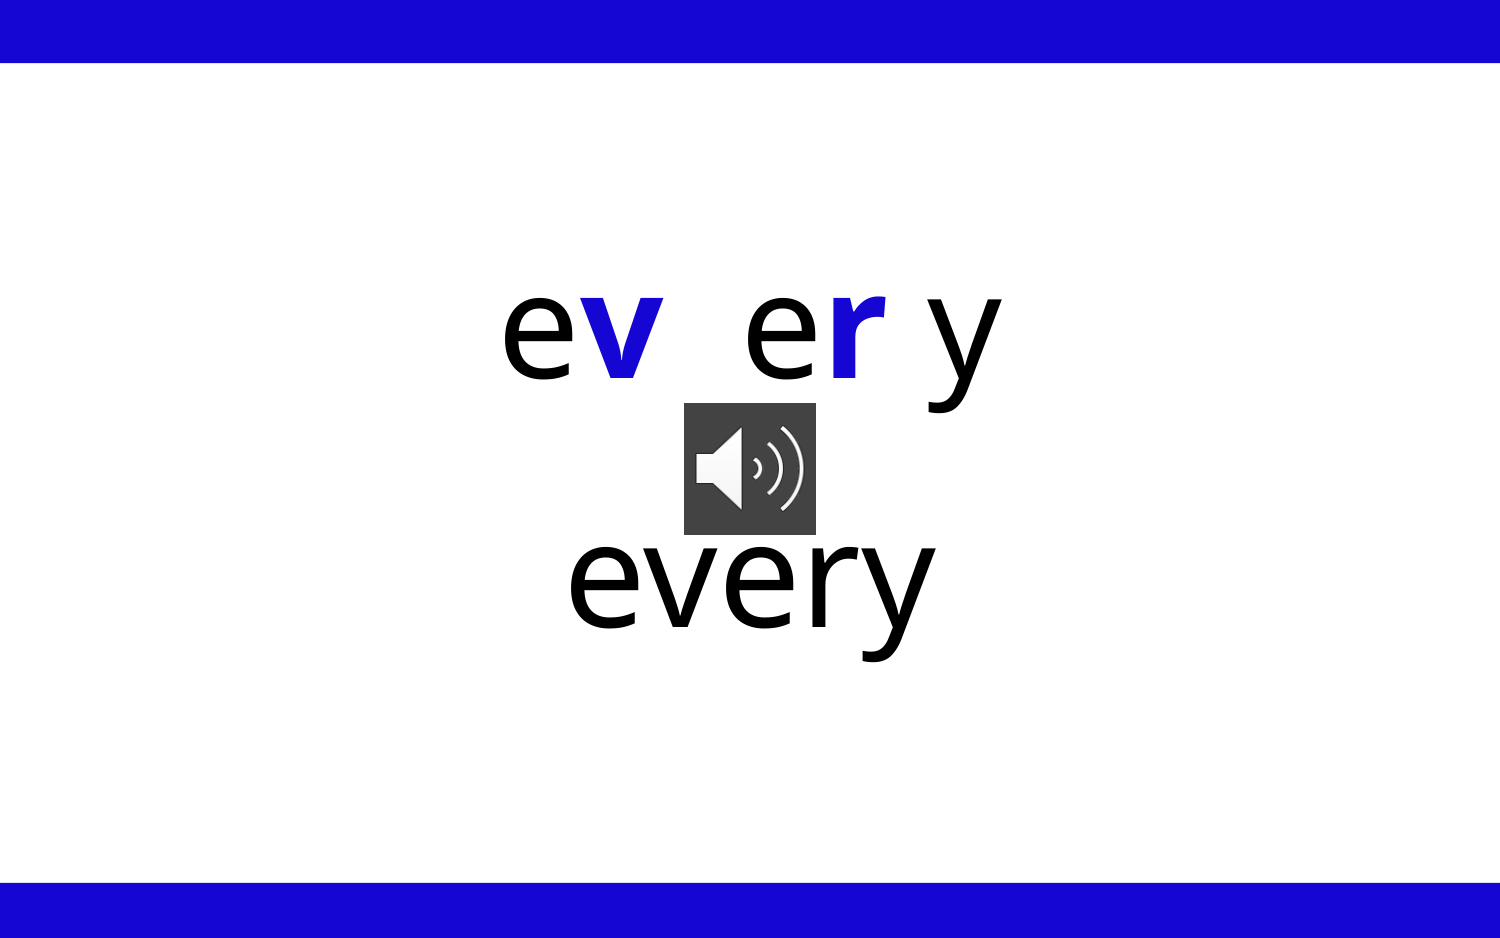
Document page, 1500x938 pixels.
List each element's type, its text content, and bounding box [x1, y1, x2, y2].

picture [683, 402, 817, 536]
text_box [0, 882, 1500, 938]
text_box every [0, 492, 1500, 667]
text_box [0, 0, 1500, 64]
text_box ev er y [0, 244, 1500, 419]
